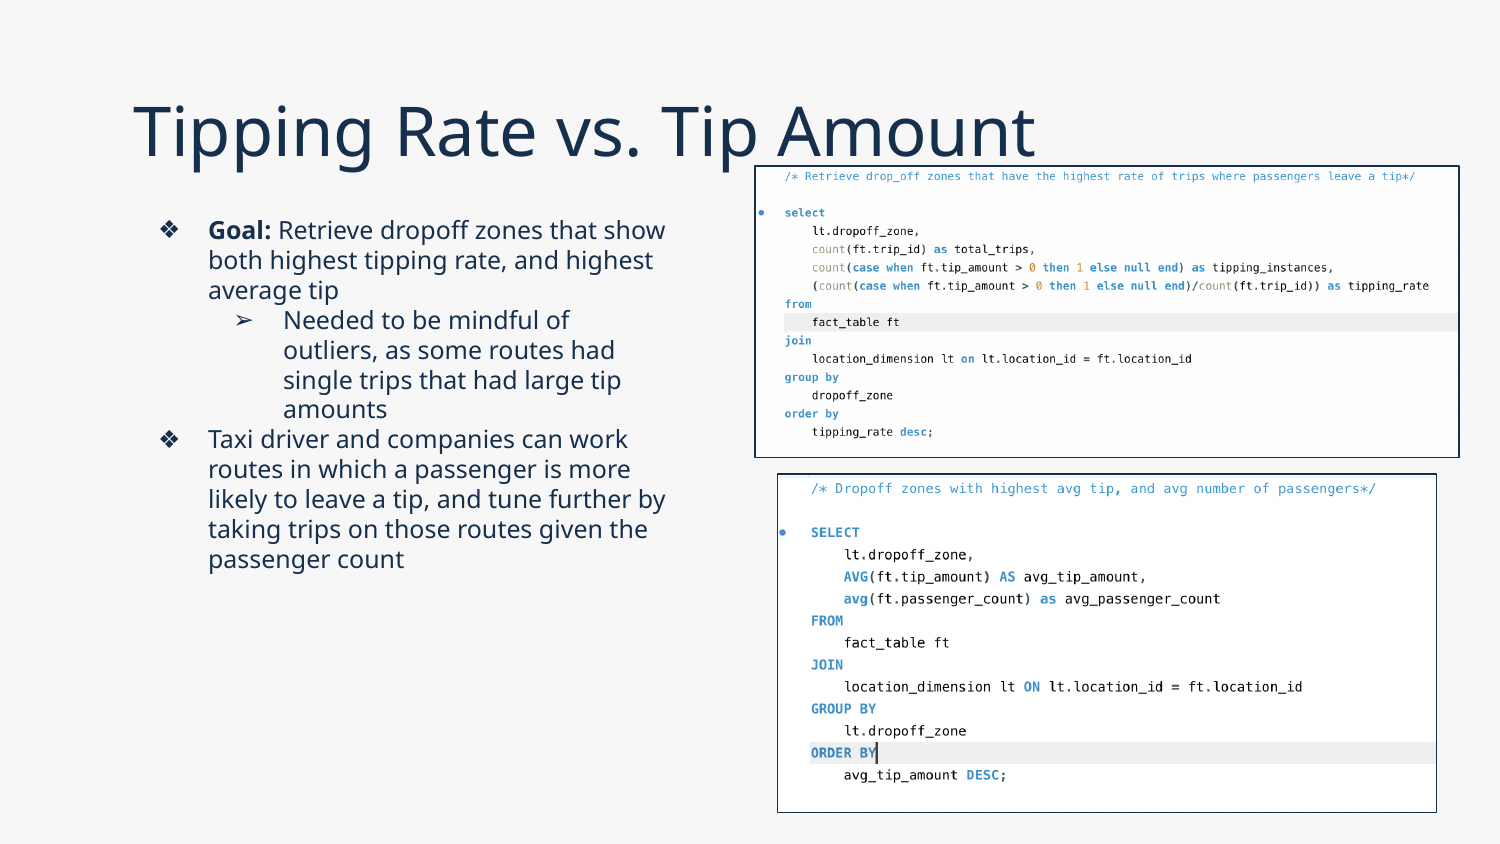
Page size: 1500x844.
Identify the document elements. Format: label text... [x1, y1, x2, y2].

title Tipping Rate vs. Tip Amount [118, 72, 1382, 167]
list Goal: Retrieve dropoff zones that show both highest tipping rate, and highest average tip Needed to be mindful of outliers, as some routes had single trips that had large tip amounts Taxi driver and companies can work routes in which a passenger is more likely to leave a tip, and tune further by taking trips on those routes given the passenger count [118, 199, 683, 760]
picture [778, 474, 1436, 812]
picture [755, 166, 1459, 457]
